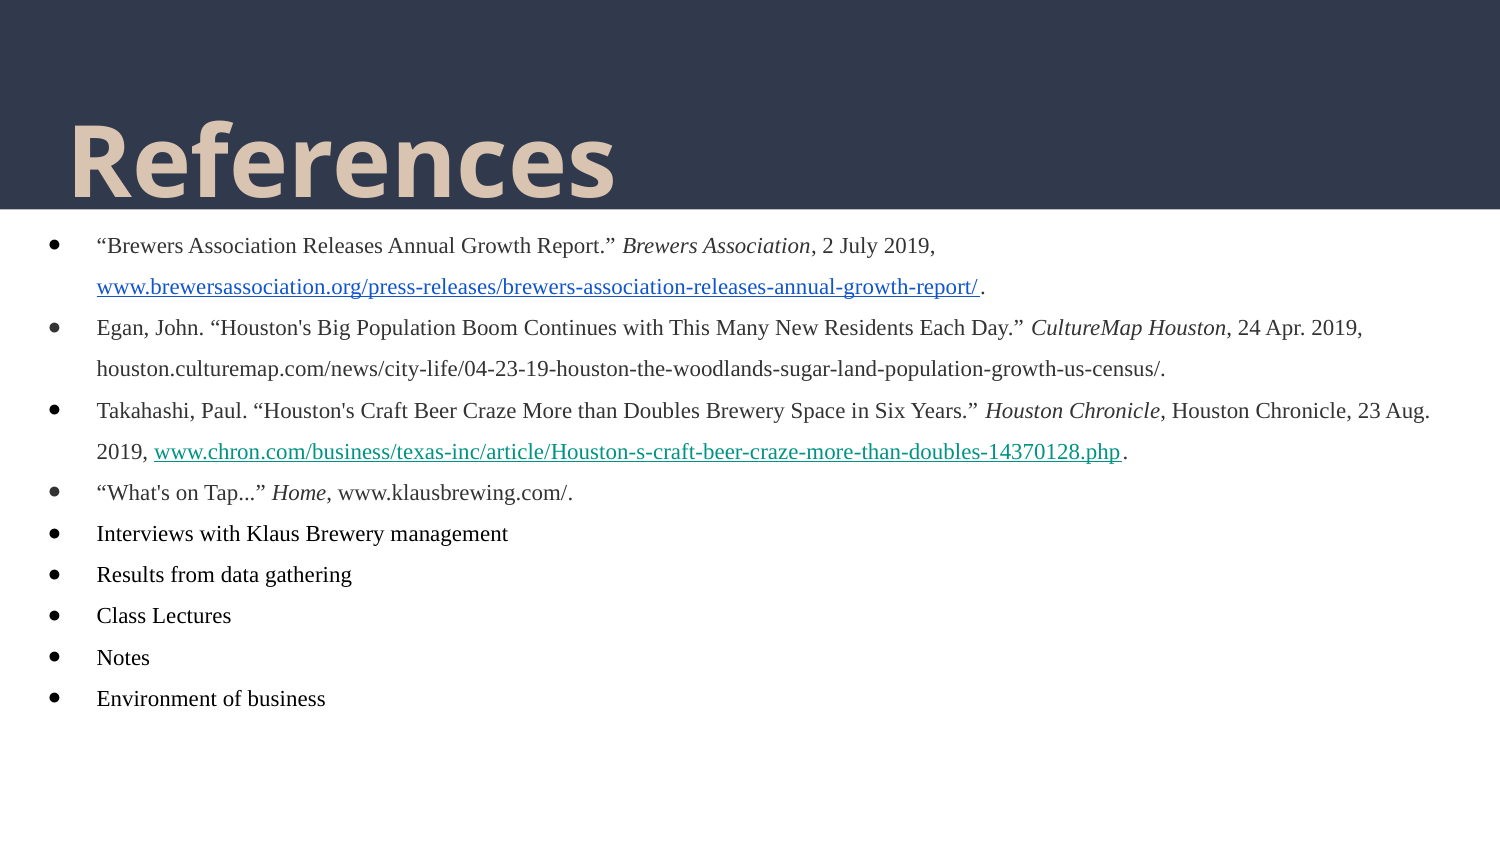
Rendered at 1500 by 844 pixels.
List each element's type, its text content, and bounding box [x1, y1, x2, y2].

list “Brewers Association Releases Annual Growth Report.” Brewers Association, 2 July 2019, www.brewersassociation.org/press-releases/brewers-association-releases-annual-growth-report/. Egan, John. “Houston's Big Population Boom Continues with This Many New Residents Each Day.” CultureMap Houston, 24 Apr. 2019, houston.culturemap.com/news/city-life/04-23-19-houston-the-woodlands-sugar-land-population-growth-us-census/. Takahashi, Paul. “Houston's Craft Beer Craze More than Doubles Brewery Space in Six Years.” Houston Chronicle, Houston Chronicle, 23 Aug. 2019, www.chron.com/business/texas-inc/article/Houston-s-craft-beer-craze-more-than-doubles-14370128.php. “What's on Tap...” Home, www.klausbrewing.com/. Interviews with Klaus Brewery management Results from data gathering Class Lectures Notes Environment of business [6, 201, 1459, 816]
title References [51, 82, 1449, 185]
